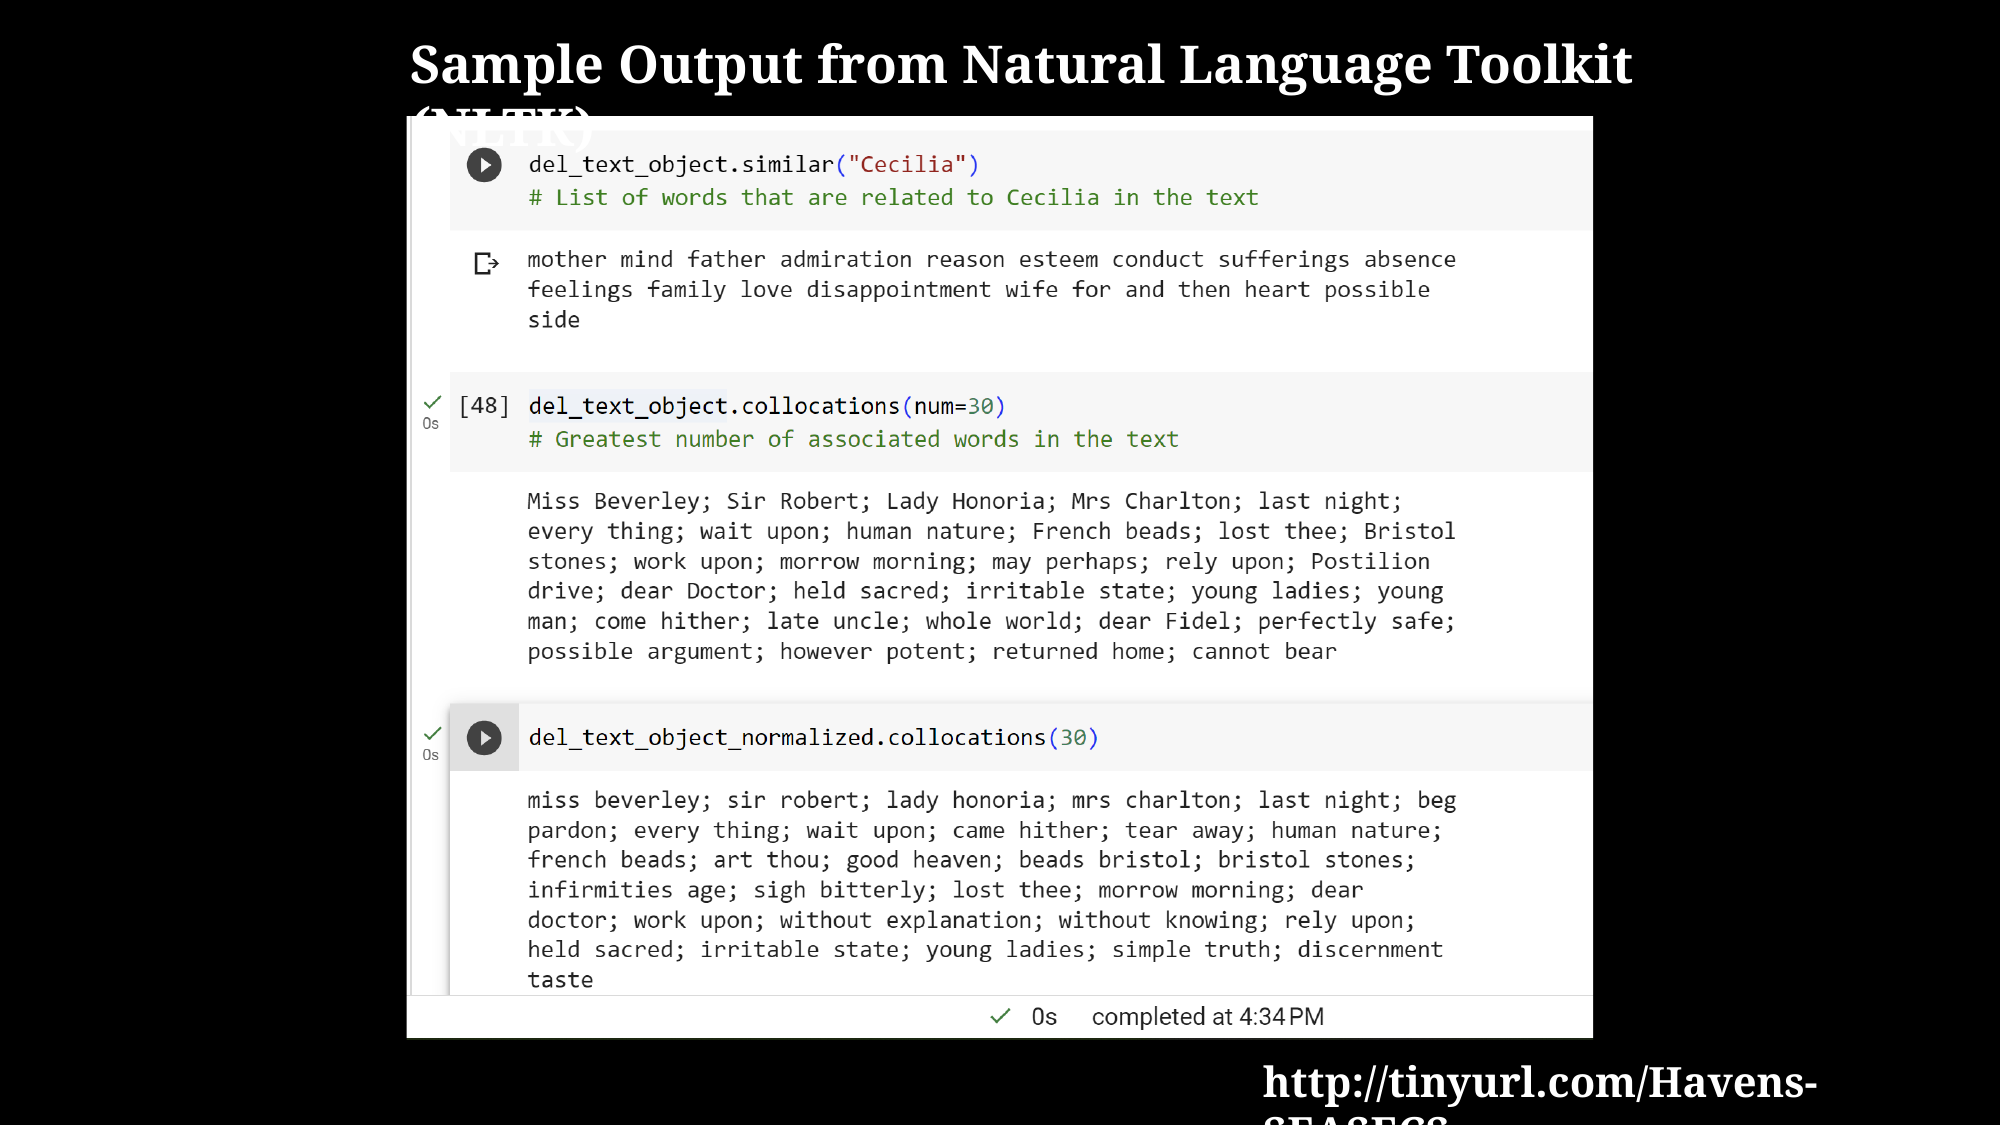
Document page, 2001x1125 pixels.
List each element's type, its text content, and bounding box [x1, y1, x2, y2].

picture [406, 116, 1594, 1040]
text_box http://tinyurl.com/Havens-SEASECS [1248, 1048, 1964, 1125]
text_box Sample Output from Natural Language Toolkit (NLTK) [395, 24, 1709, 164]
